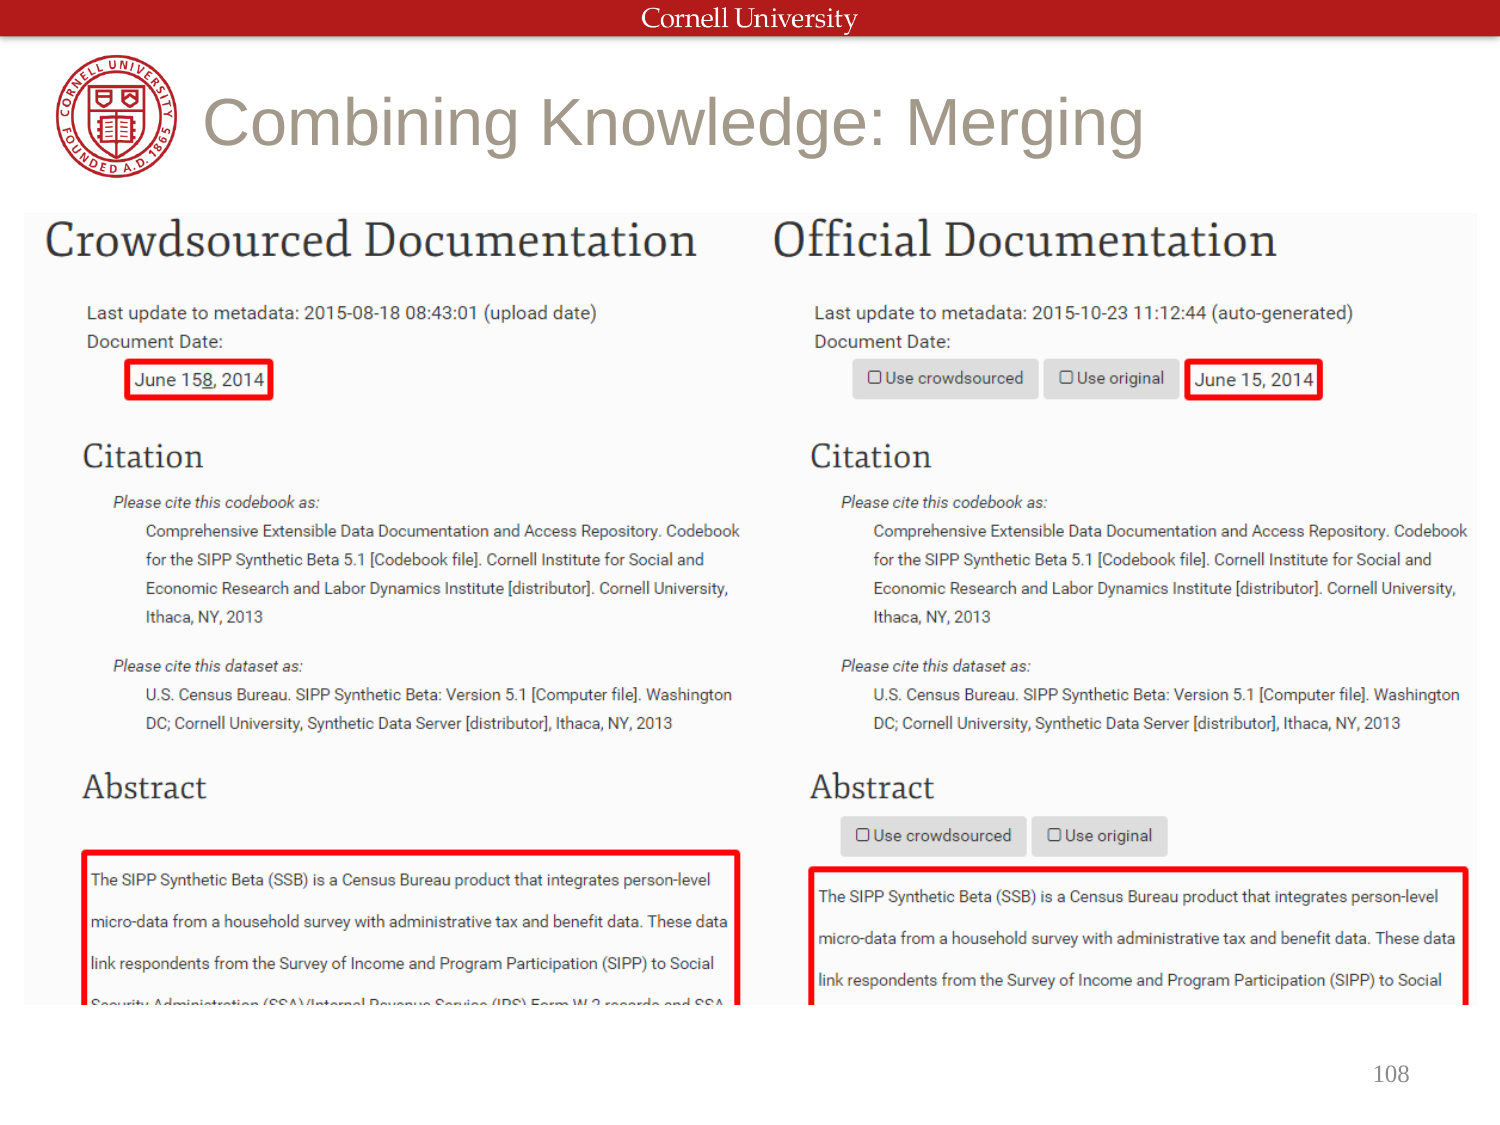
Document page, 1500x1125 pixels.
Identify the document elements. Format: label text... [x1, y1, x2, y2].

picture [24, 213, 1477, 1005]
picture [50, 50, 195, 183]
title Combining Knowledge: Merging [187, 62, 1500, 175]
picture [635, 0, 858, 60]
slide_number 108 [1074, 1042, 1425, 1103]
